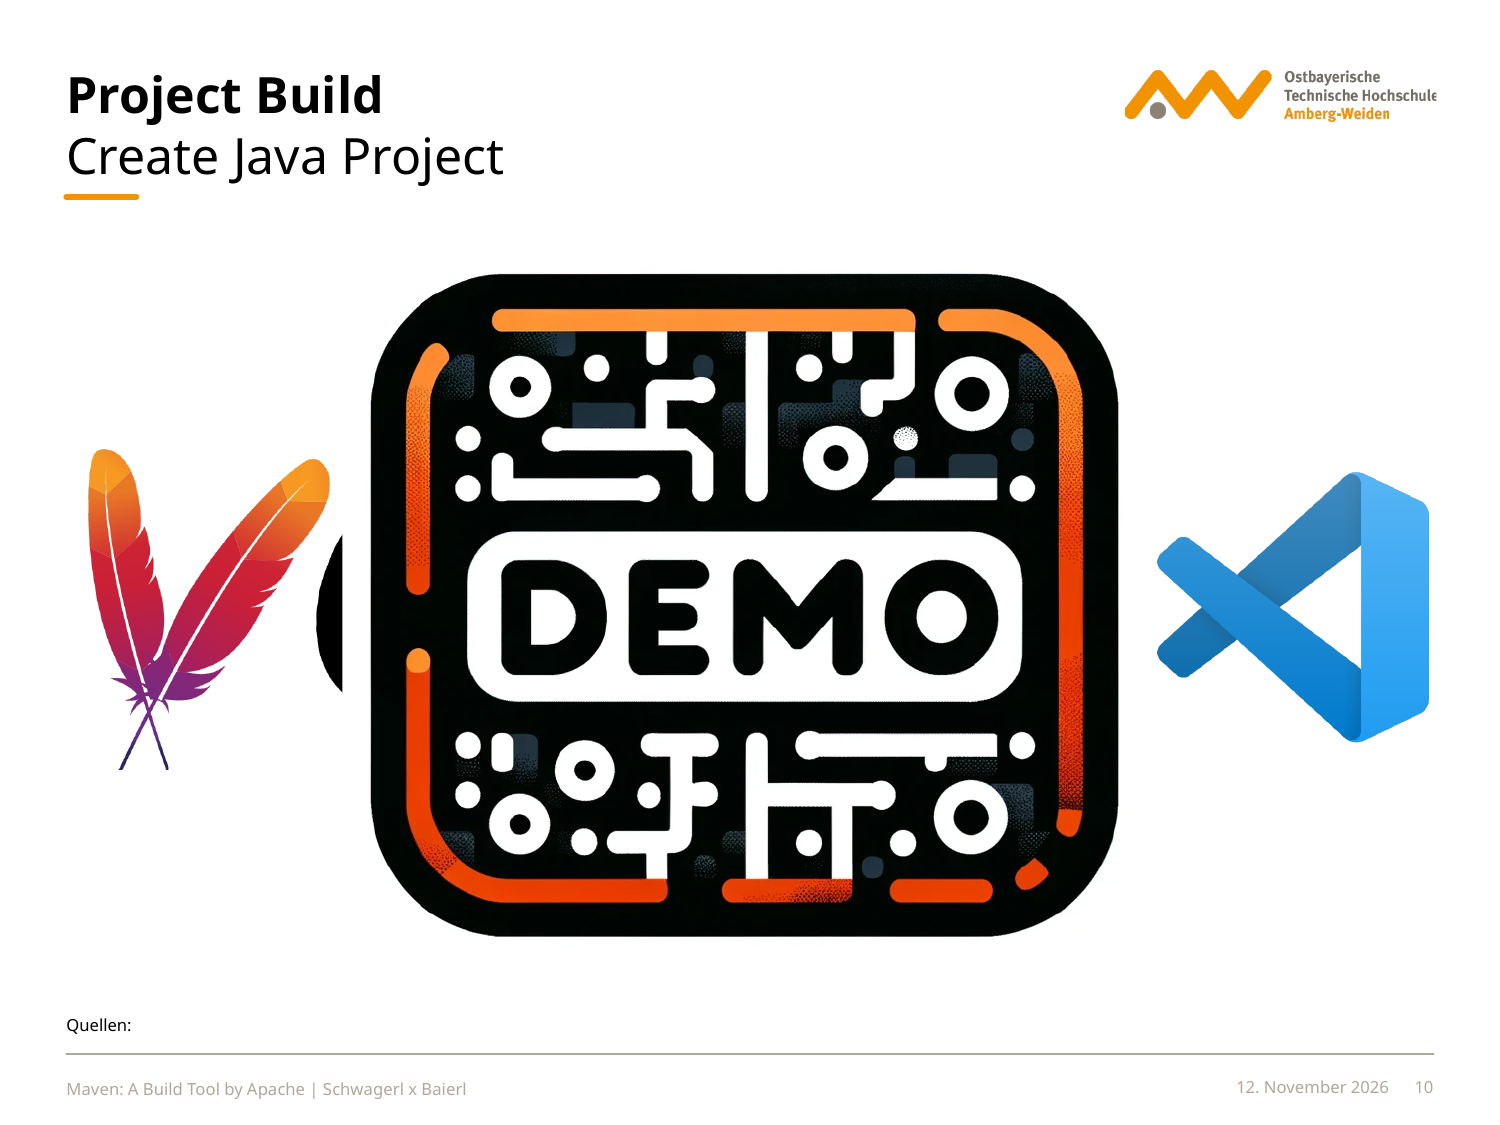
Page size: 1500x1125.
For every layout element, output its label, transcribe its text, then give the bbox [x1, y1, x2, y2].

slide_number 10 [1395, 1065, 1434, 1113]
list Quellen: [66, 987, 1434, 1035]
list Create Java Project [66, 130, 1434, 190]
footer Maven: A Build Tool by Apache | Schwagerl x Baierl [66, 1065, 997, 1113]
title Project Build [66, 70, 1434, 130]
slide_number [1171, 1065, 1390, 1113]
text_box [54, 362, 343, 770]
picture [342, 257, 1429, 958]
